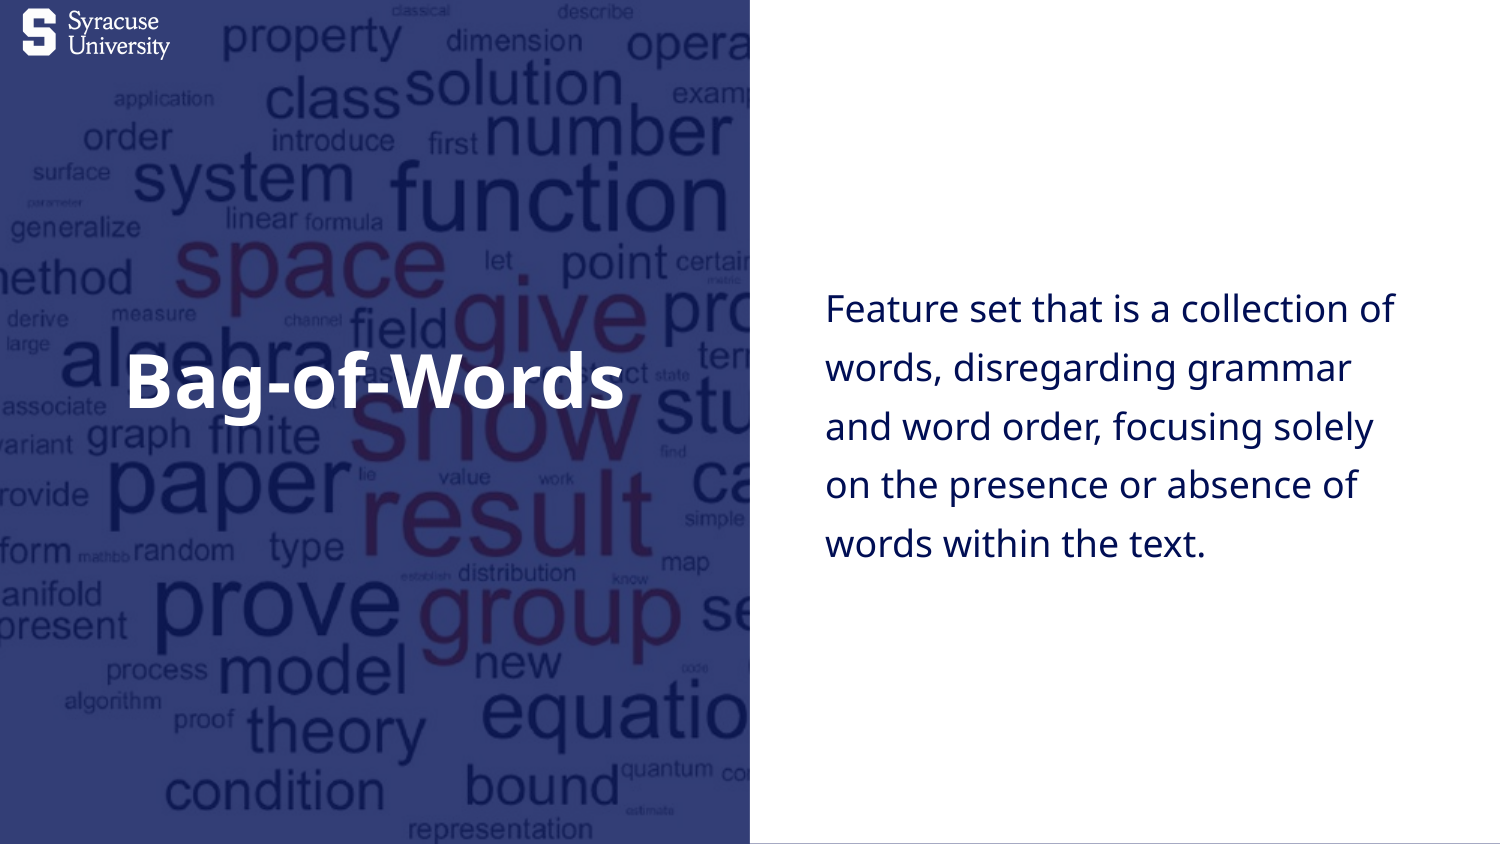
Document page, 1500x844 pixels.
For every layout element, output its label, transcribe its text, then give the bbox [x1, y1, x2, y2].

picture [0, 0, 751, 844]
list Feature set that is a collection of words, disregarding grammar and word order, focusing solely on the presence or absence of words within the text. [810, 118, 1440, 725]
